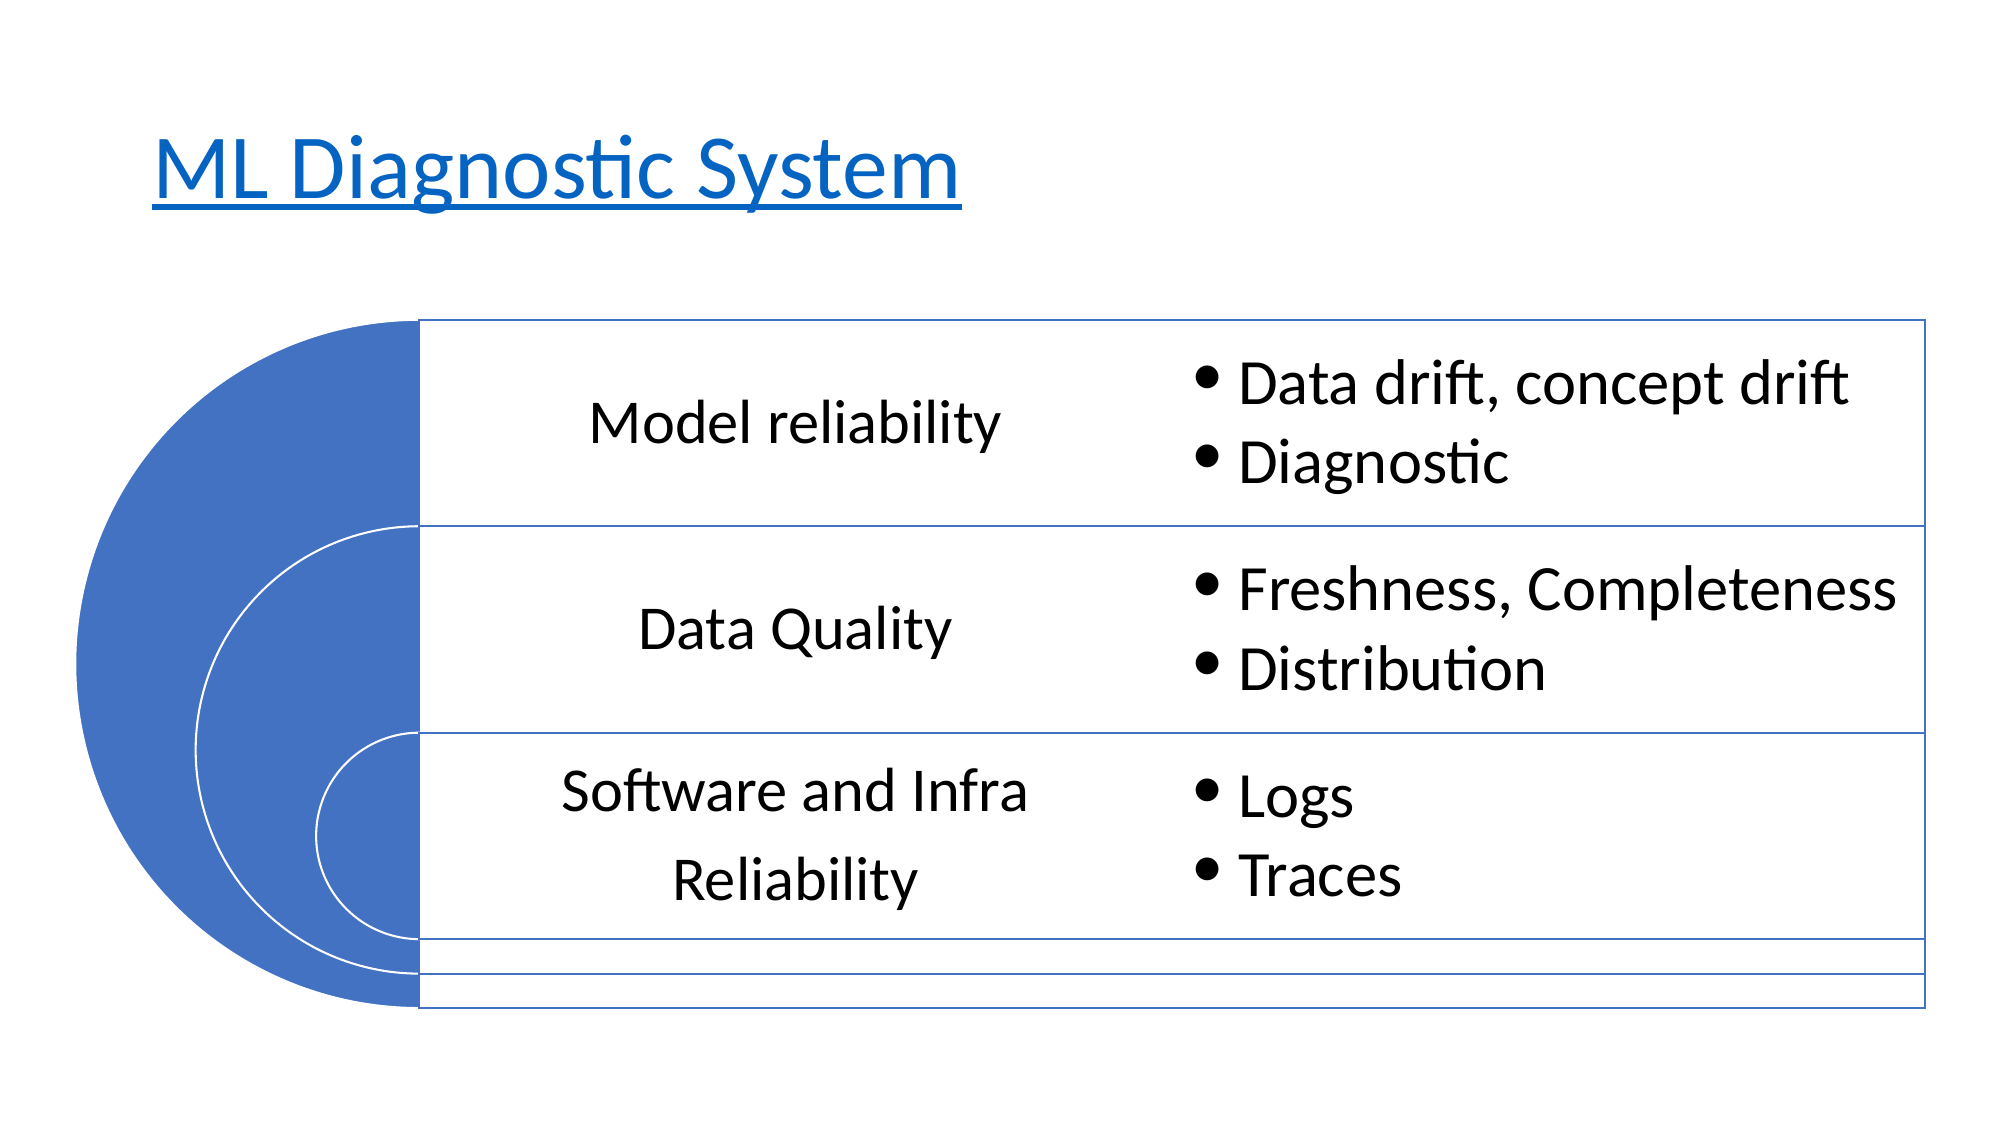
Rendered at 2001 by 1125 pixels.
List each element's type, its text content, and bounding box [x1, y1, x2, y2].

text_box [74, 319, 1925, 1009]
title ML Diagnostic System [137, 59, 1863, 278]
